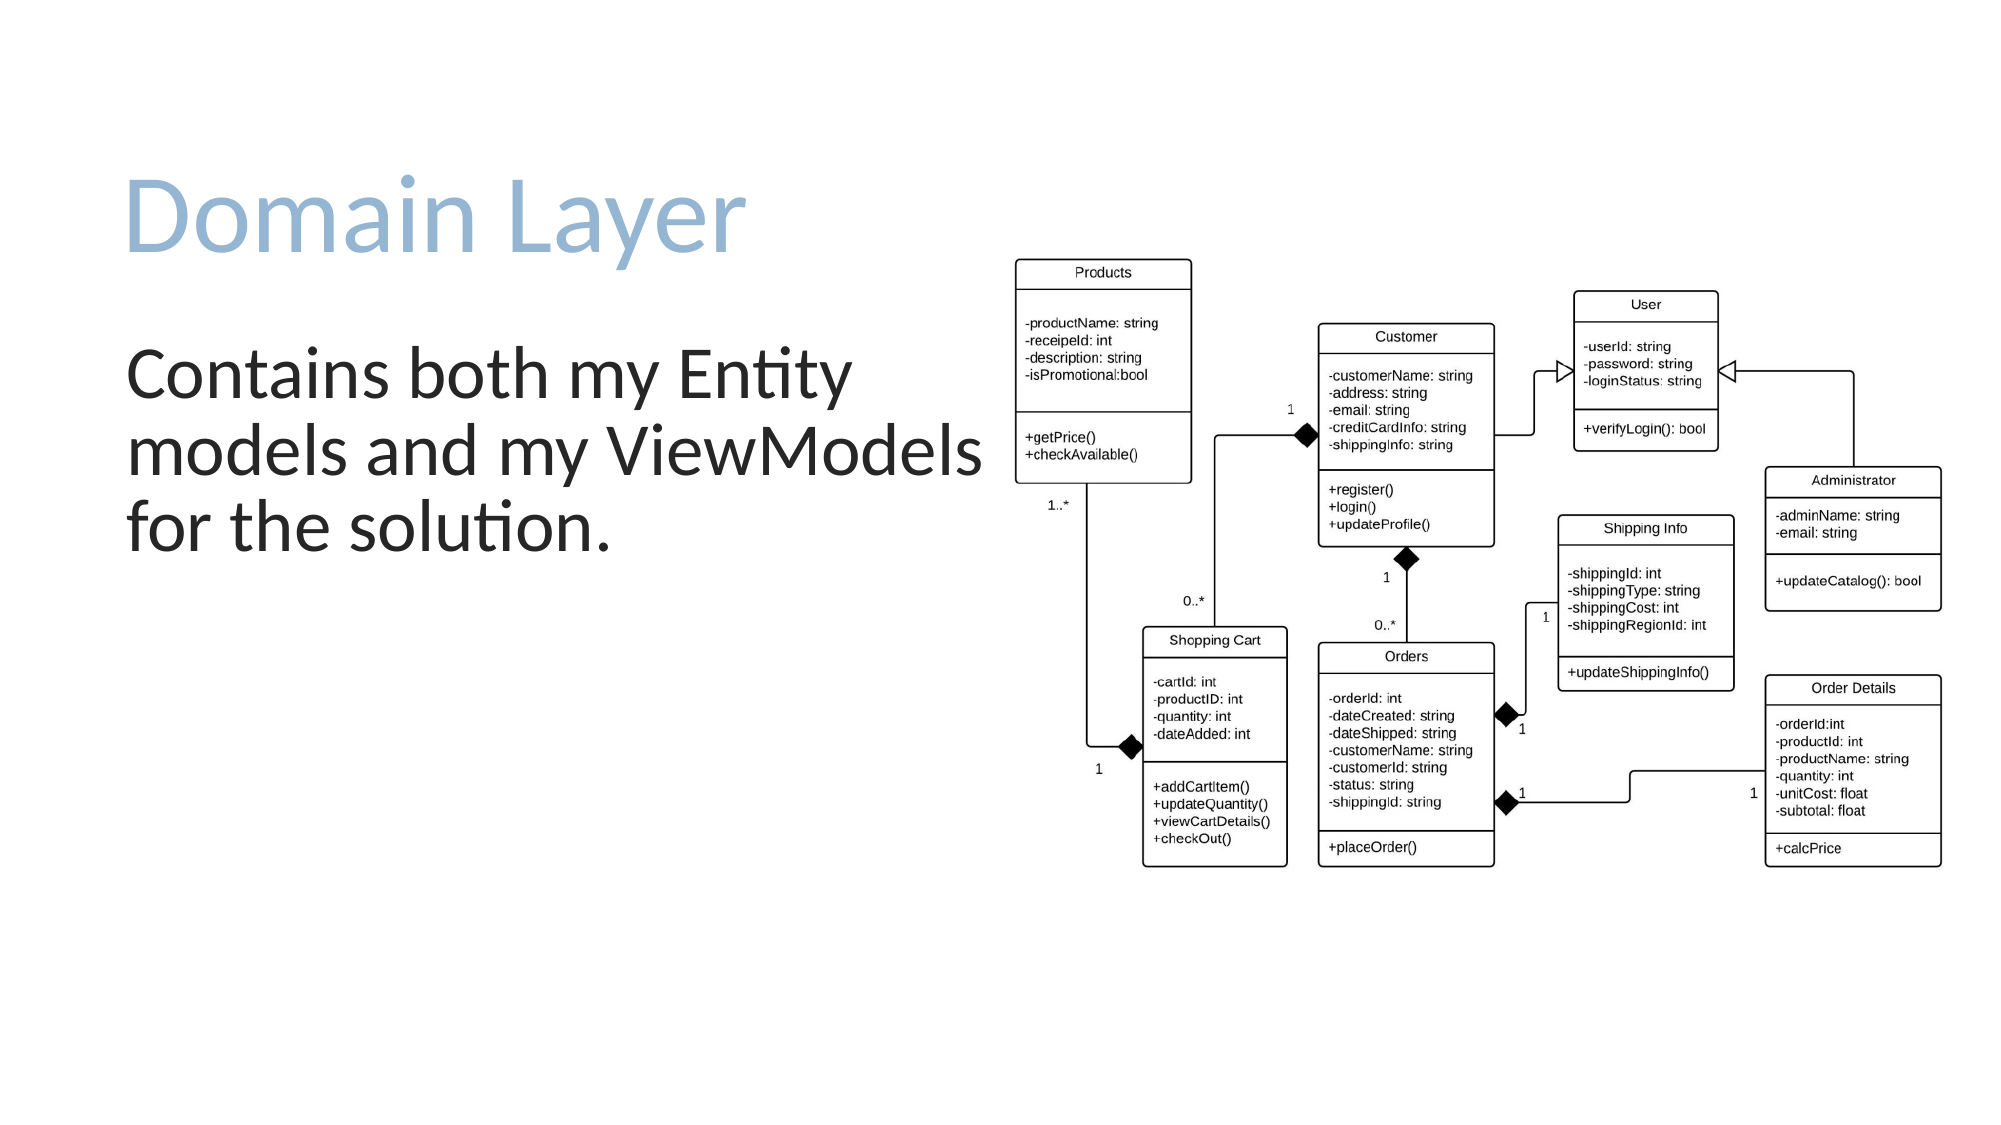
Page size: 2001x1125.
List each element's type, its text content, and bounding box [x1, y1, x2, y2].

title Domain Layer [107, 81, 1875, 354]
picture [999, 227, 1973, 898]
list Contains both my Entity models and my ViewModels for the solution. [111, 329, 1000, 948]
